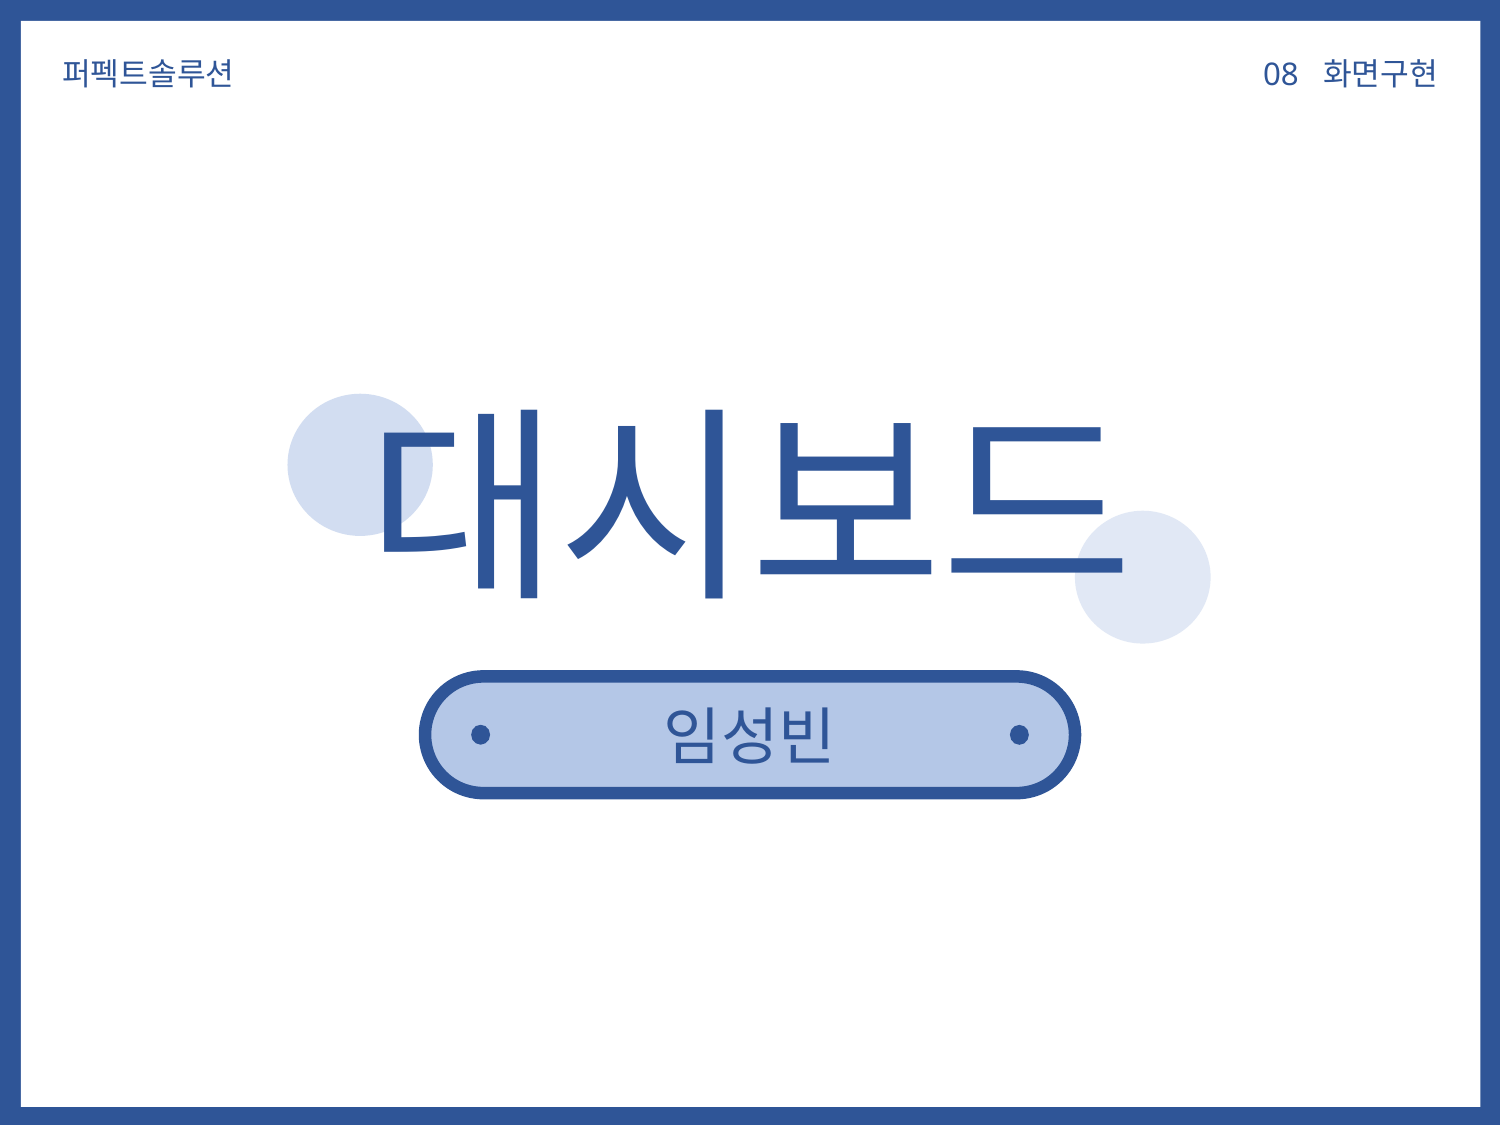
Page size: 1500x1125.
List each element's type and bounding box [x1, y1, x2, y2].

text_box [0, 0, 1500, 1125]
